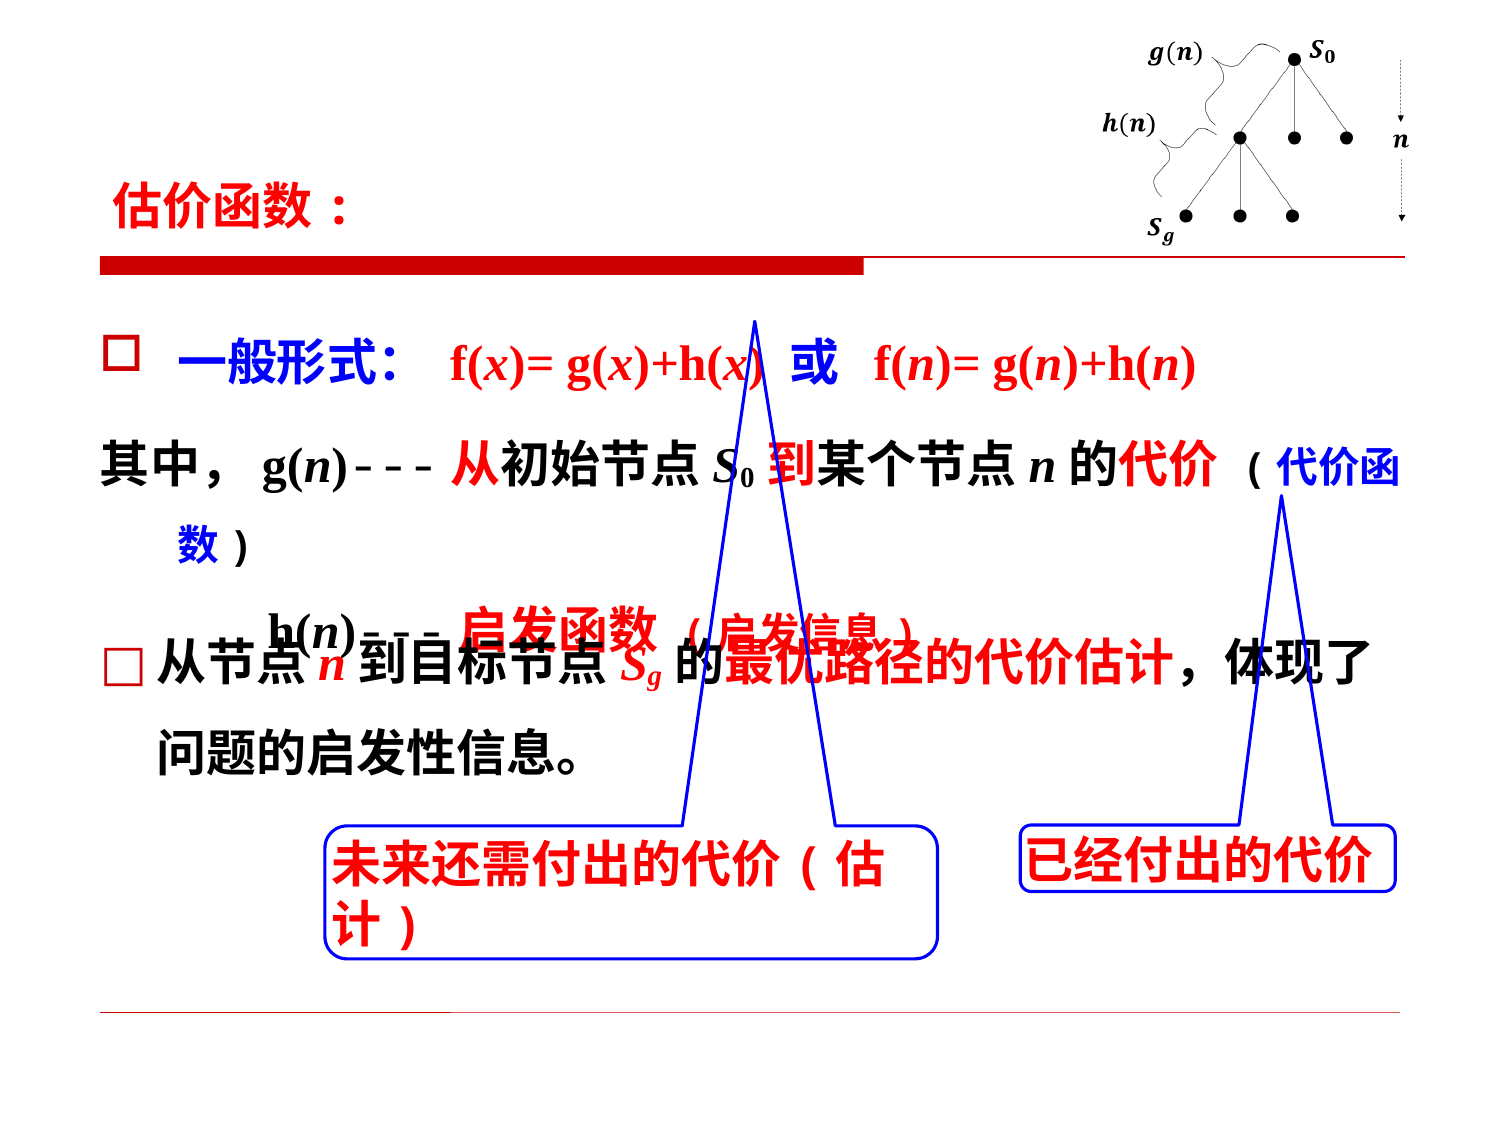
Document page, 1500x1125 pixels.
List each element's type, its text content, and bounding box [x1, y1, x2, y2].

list 一般形式： f(x)= g(x)+h(x) 或 f(n)= g(n)+h(n) 其中，g(n)---从初始节点S0到某个节点n的代价 (代价函数) h(n)---启发函数 (启发信息) [99, 299, 1413, 575]
text_box 估价函数: [112, 174, 363, 238]
text_box 从节点n到目标节点Sg的最优路径的代价估计，体现了问题的启发性信息。 [1298, 600, 1388, 782]
text_box 已经付出的代价 [1020, 495, 1396, 892]
text_box 未来还需付出的代价(估计) [324, 321, 938, 959]
text_box 从节点n到目标节点Sg的最优路径的代价估计，体现了问题的启发性信息。 [99, 600, 714, 782]
text_box 从节点n到目标节点Sg的最优路径的代价估计，体现了问题的启发性信息。 [800, 600, 1267, 782]
picture [1092, 32, 1417, 252]
